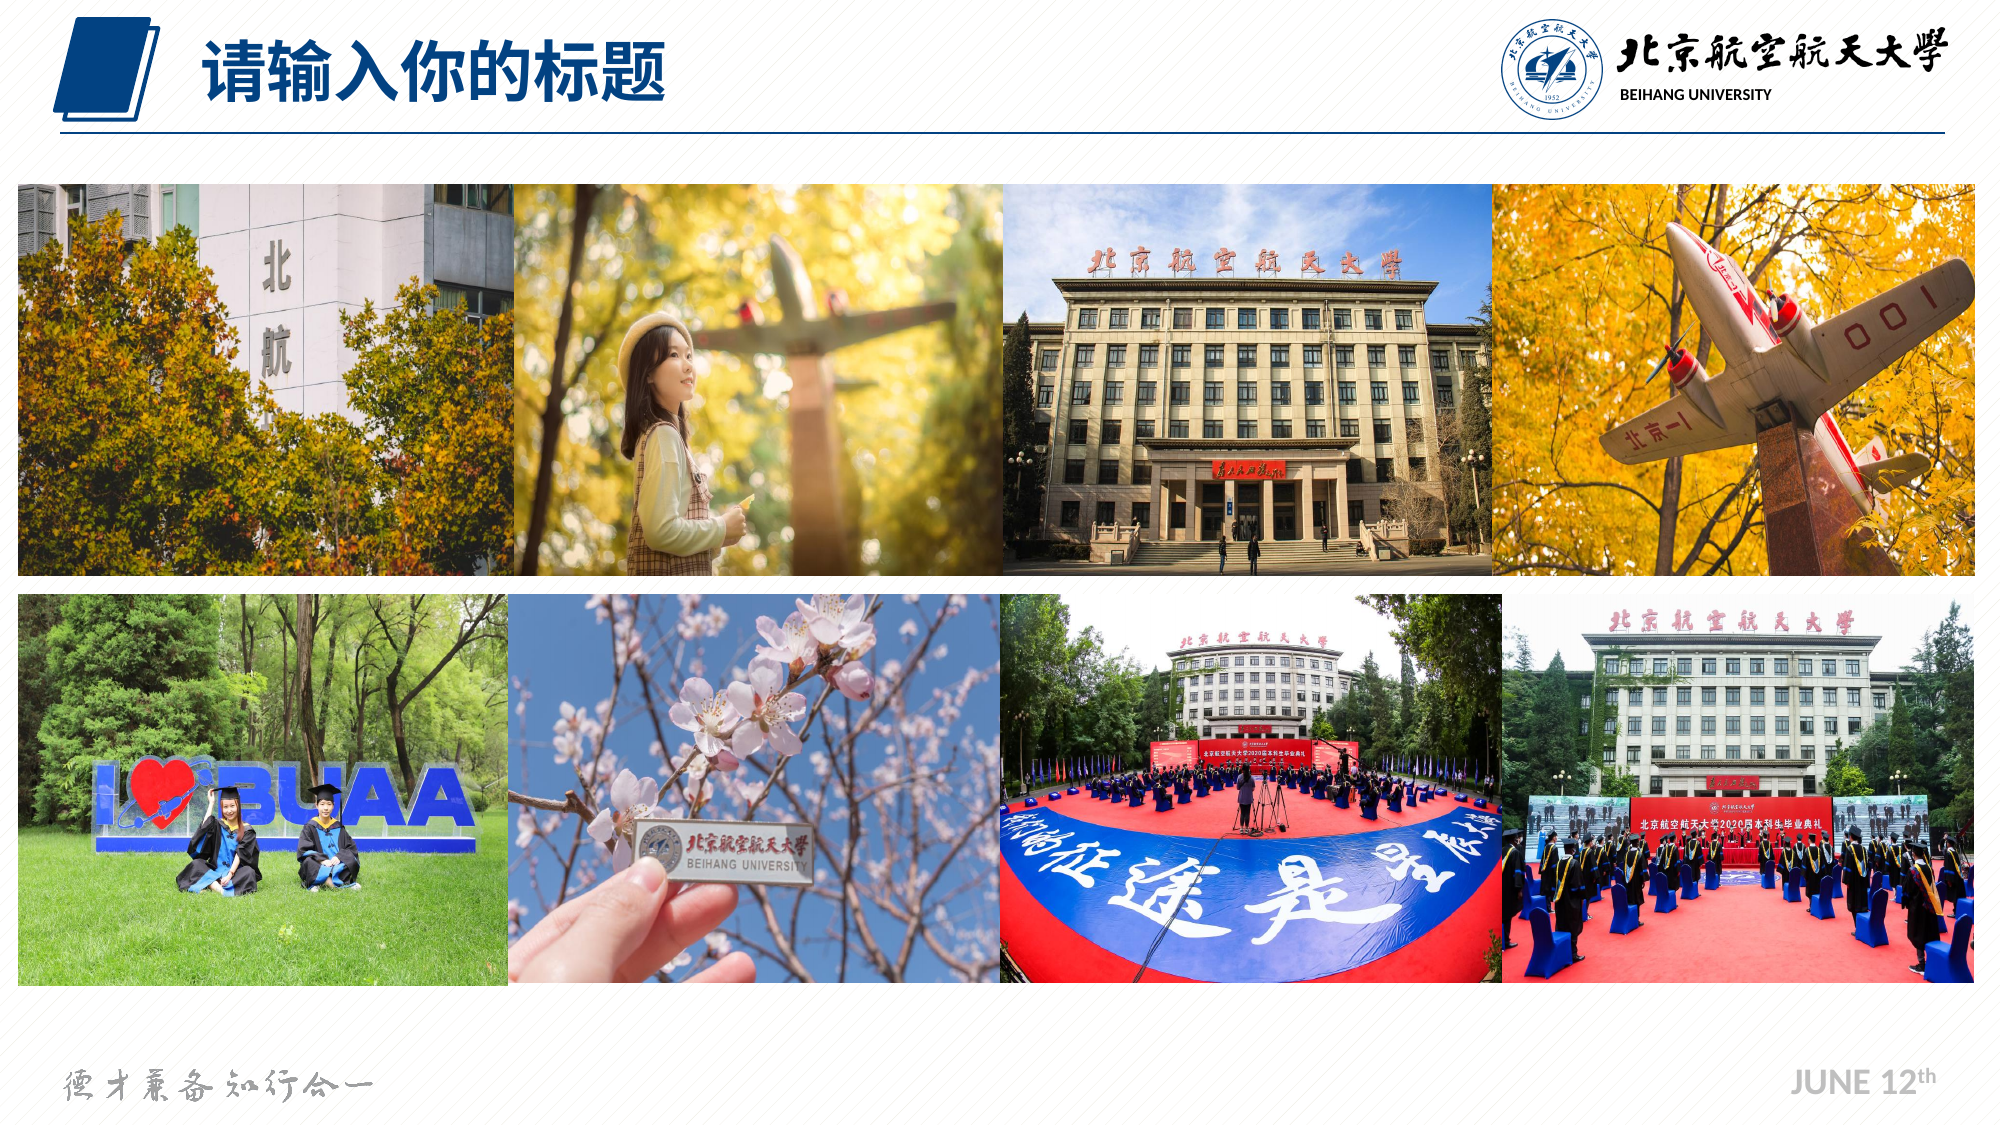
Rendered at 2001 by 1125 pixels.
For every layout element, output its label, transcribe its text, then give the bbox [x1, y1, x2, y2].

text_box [54, 18, 159, 120]
picture [18, 184, 1975, 576]
text_box 请输入你的标题 [184, 31, 1012, 132]
picture [46, 1056, 395, 1113]
picture [18, 594, 1975, 986]
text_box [1501, 18, 1956, 120]
text_box JUNE 12th [1776, 1049, 1952, 1110]
